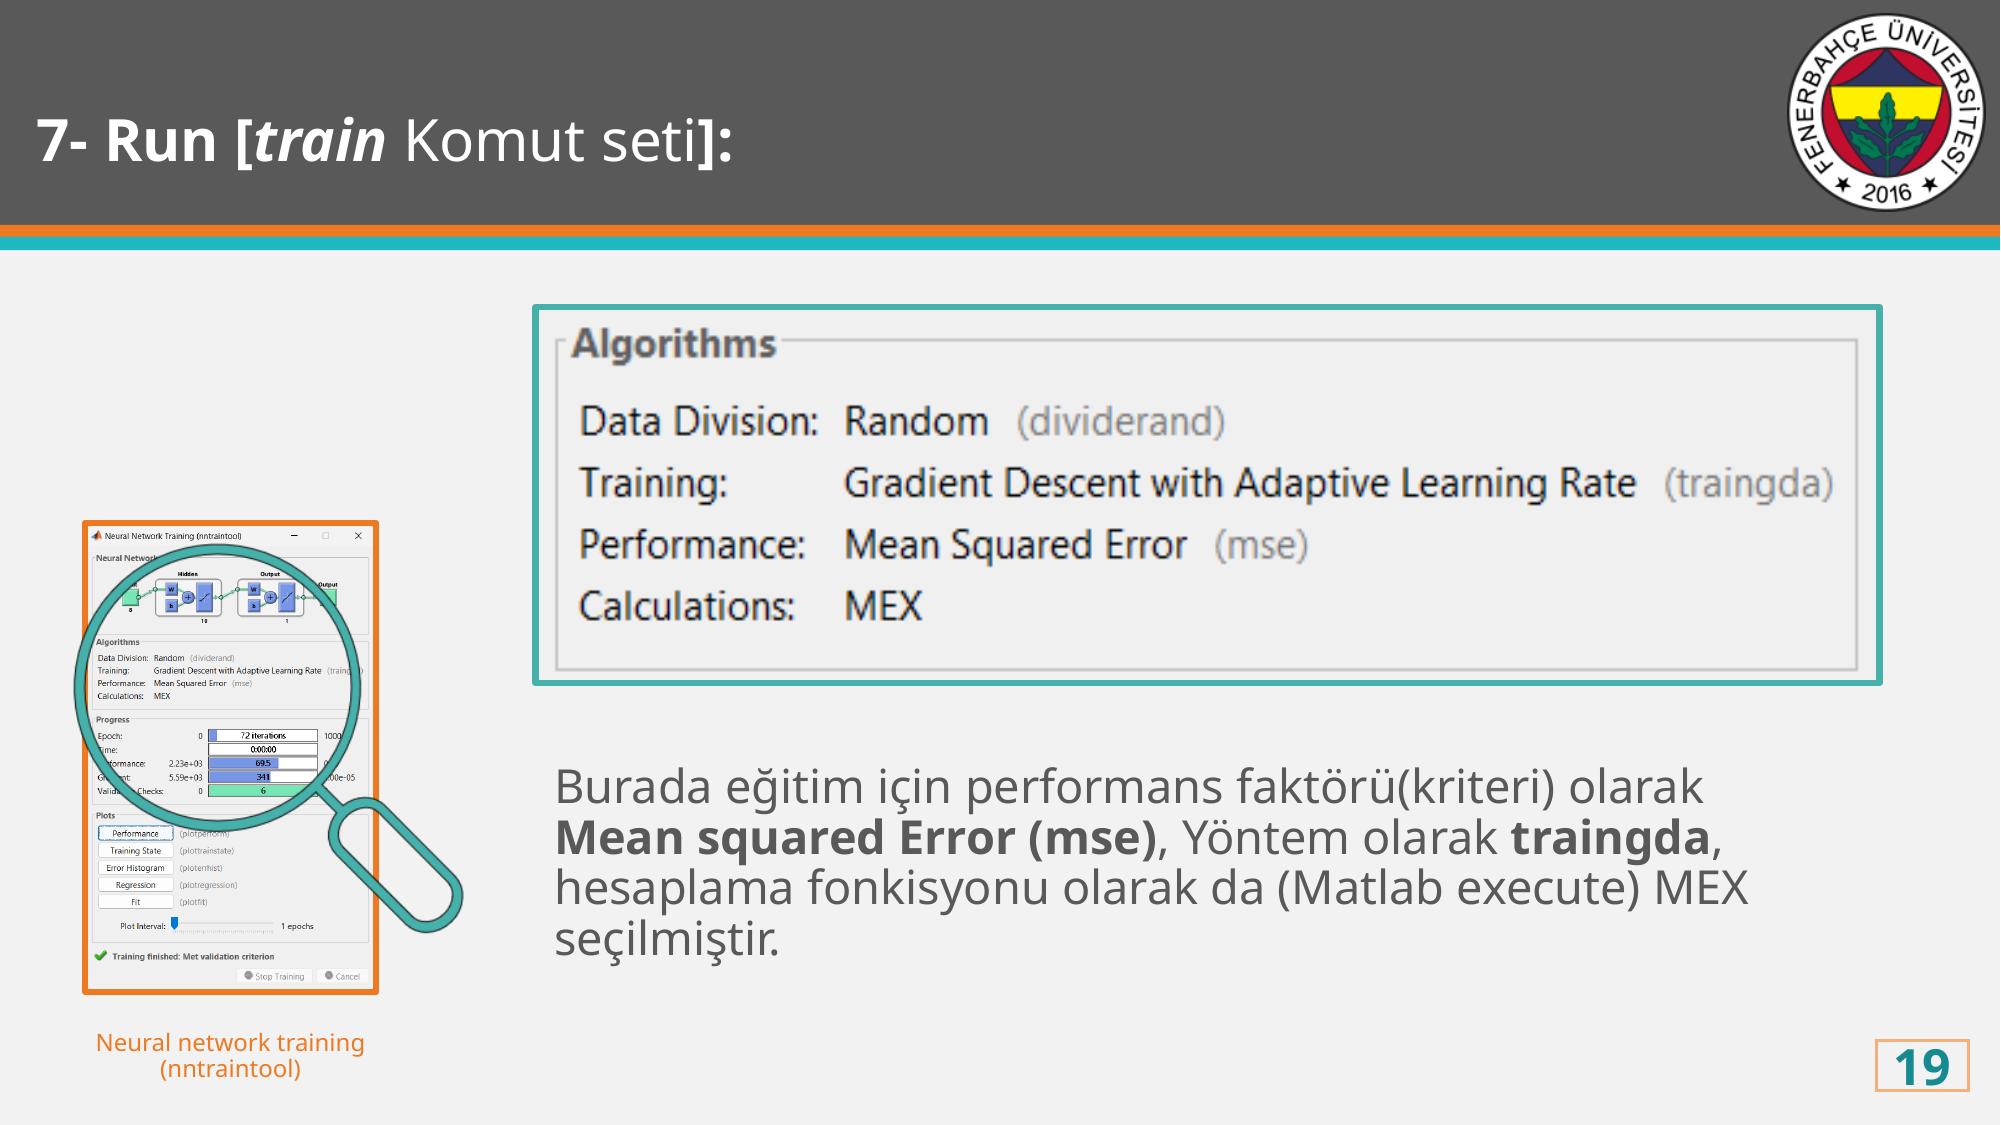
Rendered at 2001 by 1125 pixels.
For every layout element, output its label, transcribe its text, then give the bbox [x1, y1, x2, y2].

list [31, 333, 1845, 921]
text_box Burada eğitim için performans faktörü(kriteri) olarak Mean squared Error (mse), Yöntem olarak traingda, hesaplama fonkisyonu olarak da (Matlab execute) MEX seçilmiştir. [539, 755, 1776, 974]
title 7- Run [train Komut seti]: [21, 95, 1544, 182]
picture [33, 500, 507, 989]
picture [1787, 13, 1986, 212]
picture [538, 310, 1877, 680]
text_box Neural network training (nntraintool) [75, 1023, 386, 1091]
text_box 19 [1876, 1039, 1969, 1092]
